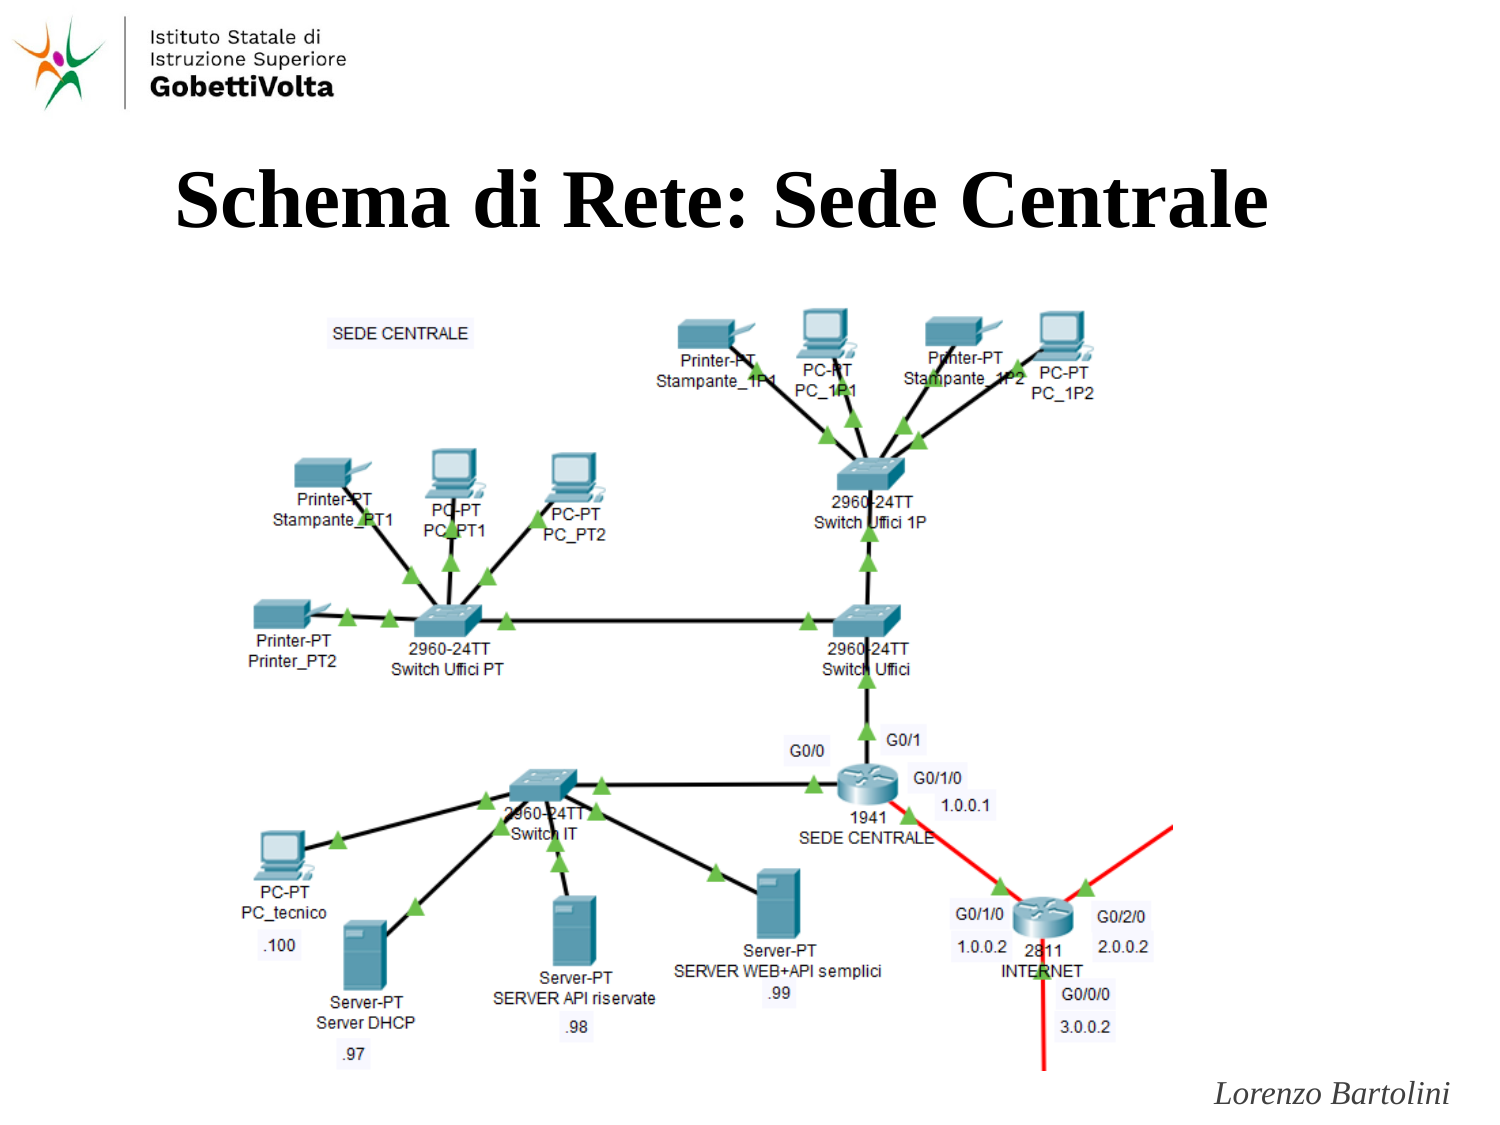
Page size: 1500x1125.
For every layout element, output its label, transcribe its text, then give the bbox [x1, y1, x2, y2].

picture [0, 0, 361, 122]
text_box Schema di Rete: Sede Centrale [159, 137, 1376, 252]
text_box Lorenzo Bartolini [1199, 1064, 1500, 1119]
picture [194, 243, 1173, 1071]
